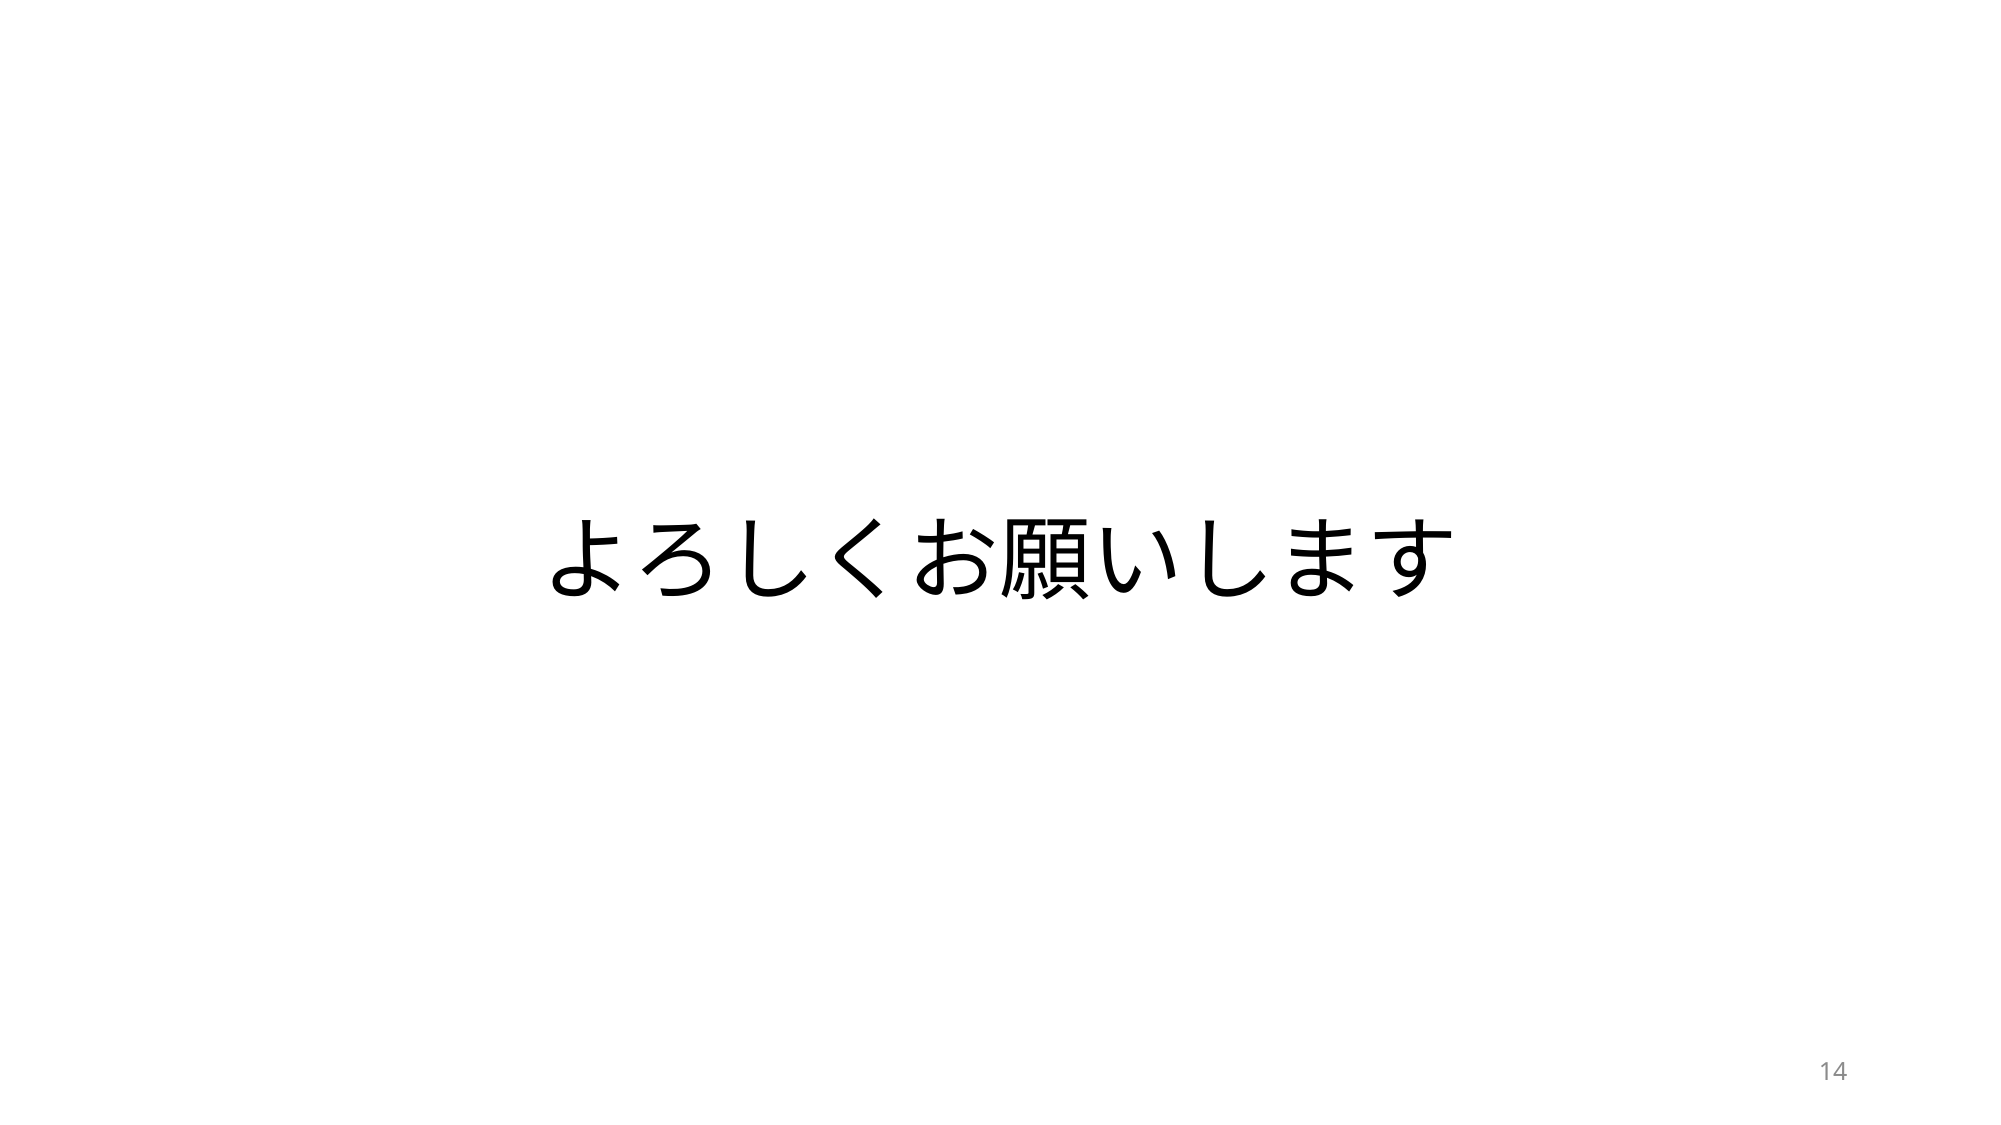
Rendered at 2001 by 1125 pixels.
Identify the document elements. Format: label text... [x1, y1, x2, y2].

slide_number 14 [1412, 1042, 1863, 1103]
title よろしくお願いします [137, 453, 1863, 672]
